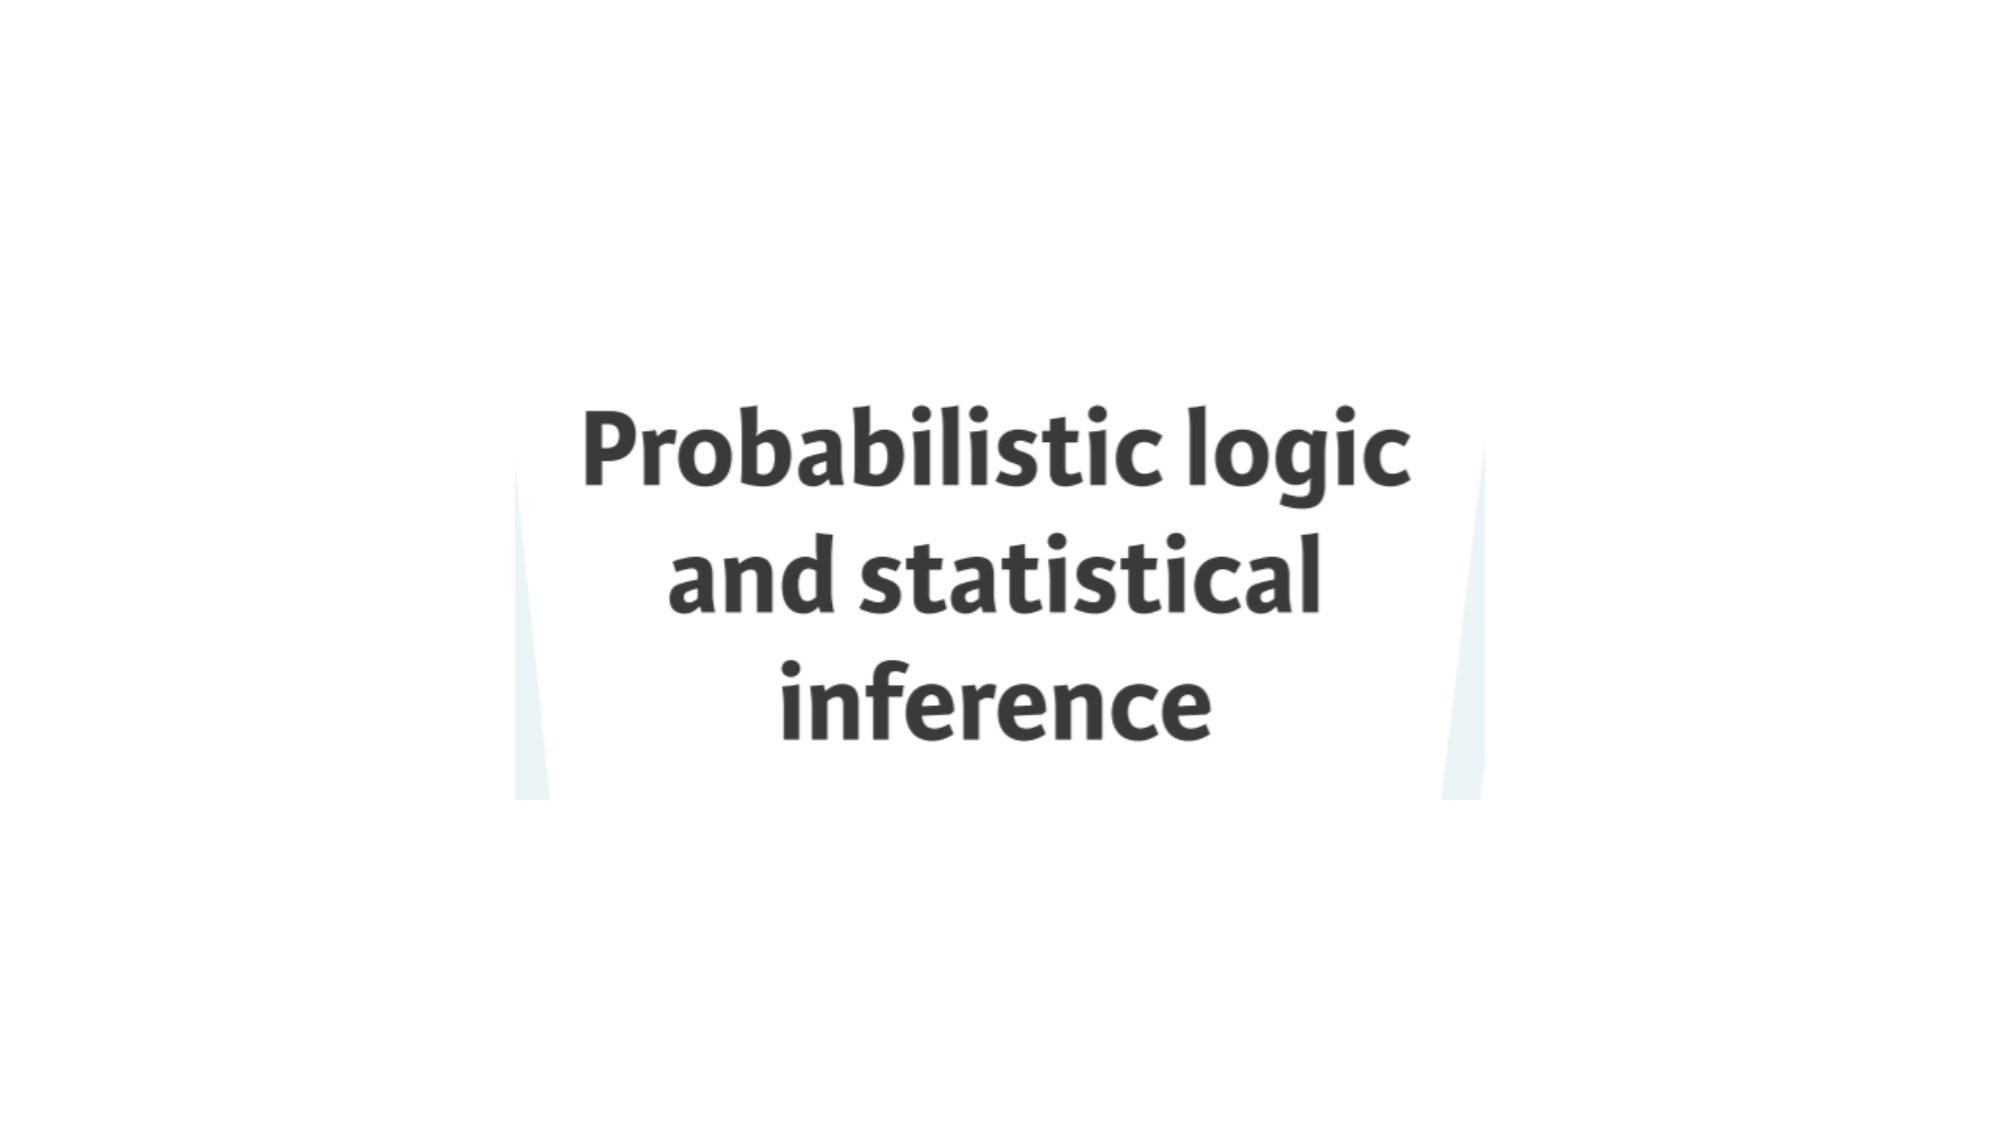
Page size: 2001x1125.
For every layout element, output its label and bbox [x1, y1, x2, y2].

picture [515, 325, 1485, 800]
